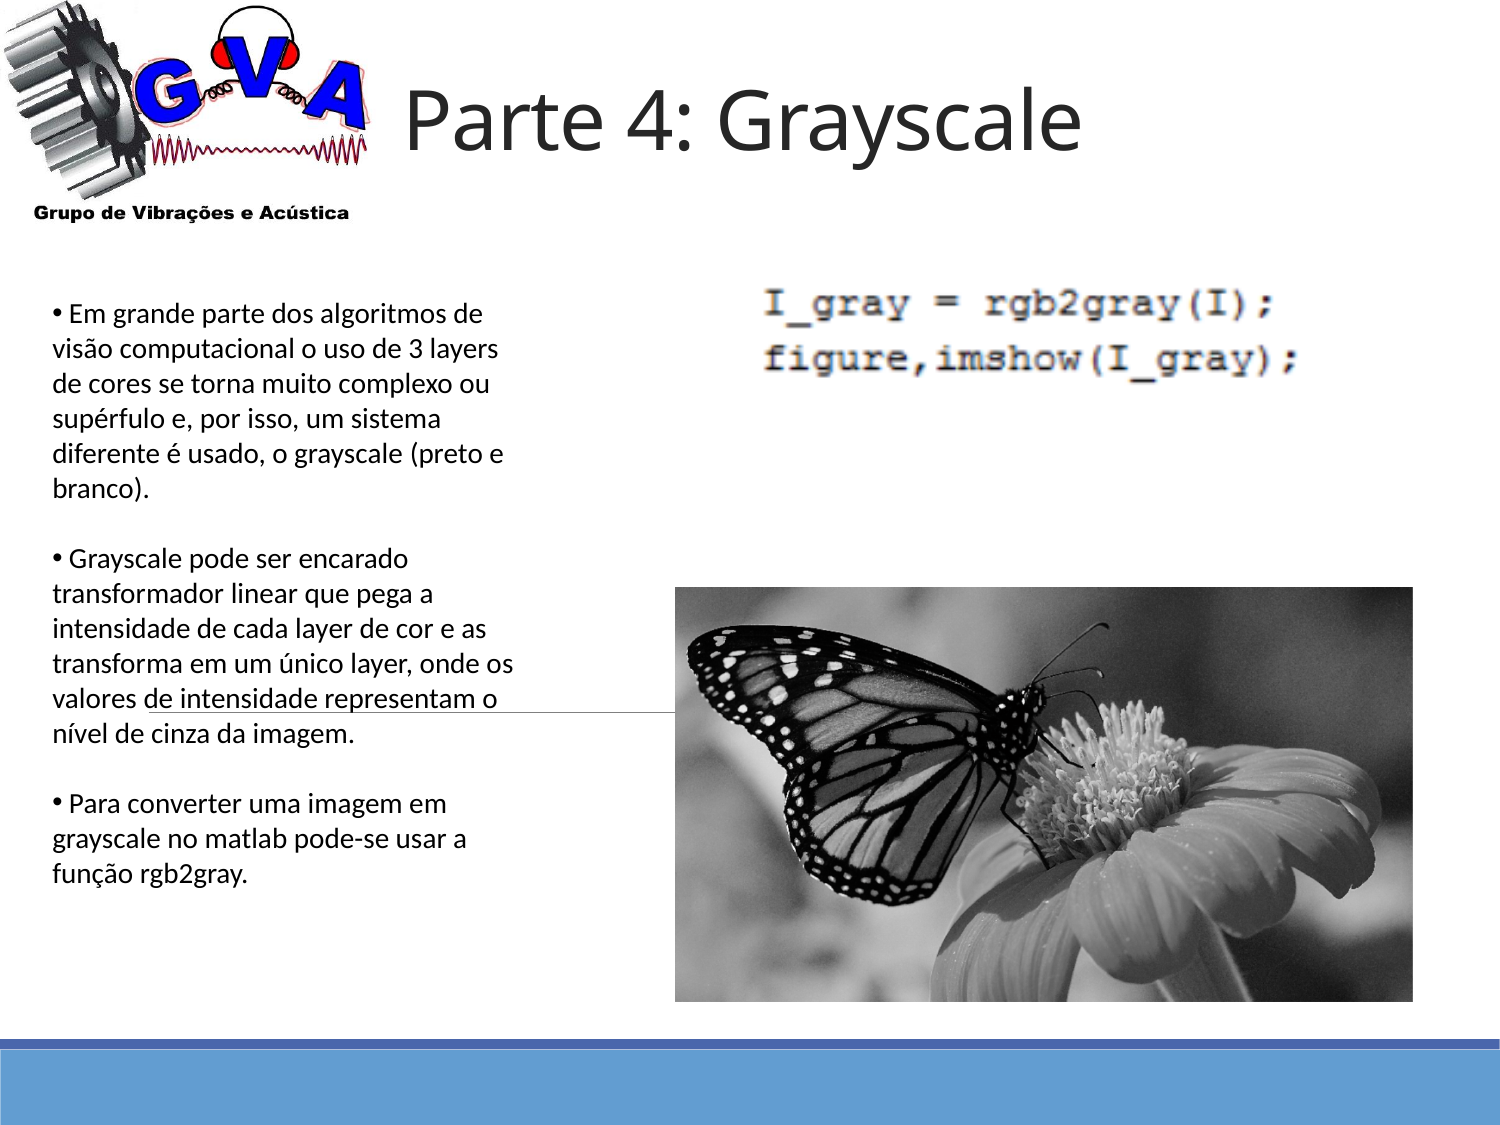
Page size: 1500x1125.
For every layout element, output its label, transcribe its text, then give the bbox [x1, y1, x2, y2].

picture [749, 261, 1362, 401]
picture [674, 586, 1413, 1003]
text_box Em grande parte dos algoritmos de visão computacional o uso de 3 layers de cores se torna muito complexo ou supérfulo e, por isso, um sistema diferente é usado, o grayscale (preto e branco). Grayscale pode ser encarado transformador linear que pega a intensidade de cada layer de cor e as transforma em um único layer, onde os valores de intensidade representam o nível de cinza da imagem. Para converter uma imagem em grayscale no matlab pode-se usar a função rgb2gray. [37, 287, 538, 897]
title Parte 4: Grayscale [387, 0, 1475, 175]
picture [0, 0, 377, 226]
